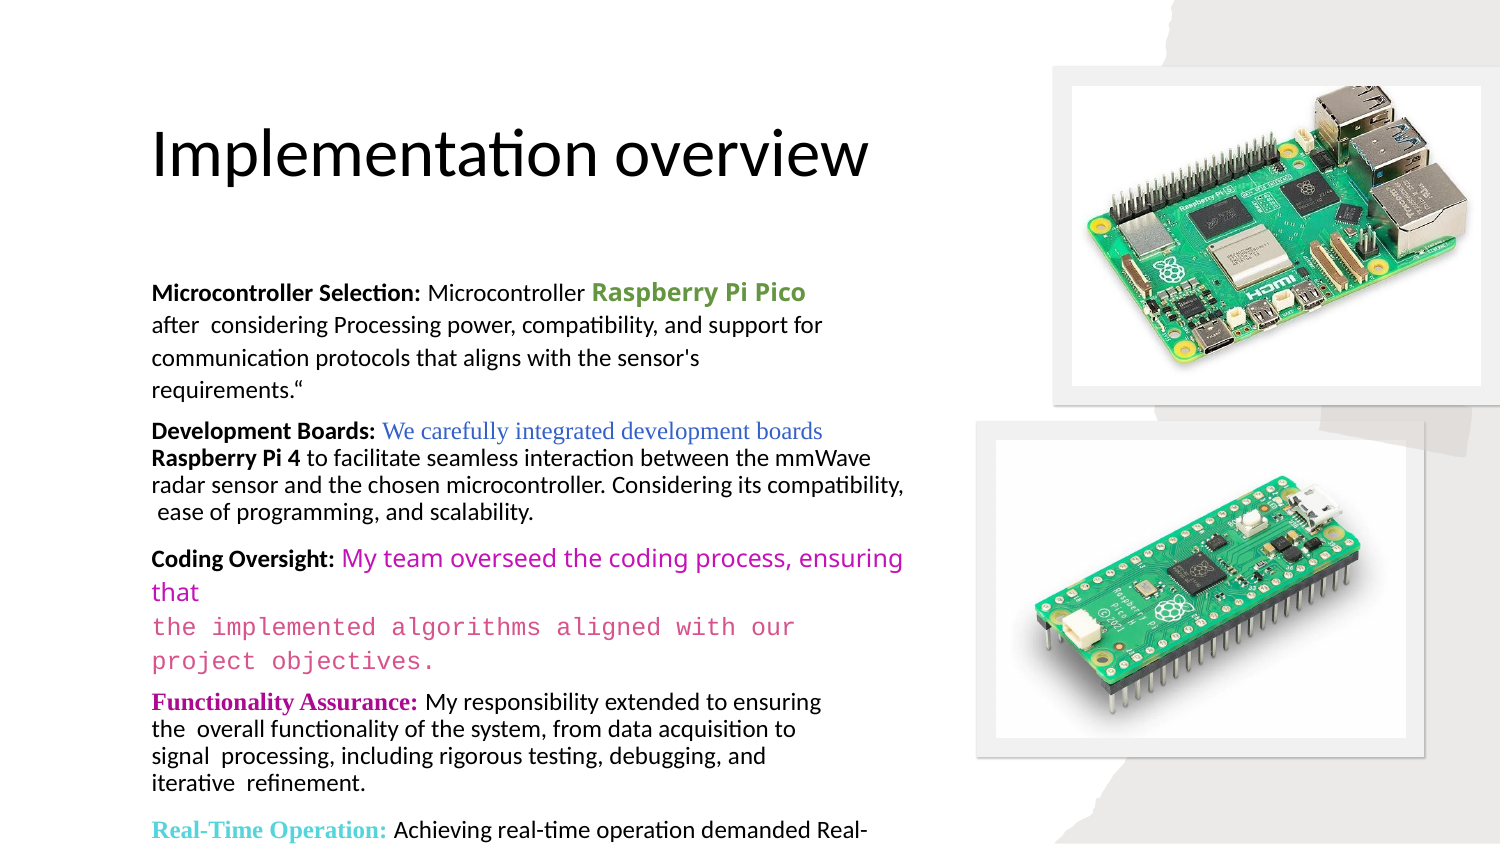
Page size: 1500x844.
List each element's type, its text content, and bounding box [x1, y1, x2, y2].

title Implementation overview [149, 105, 873, 249]
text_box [973, 0, 1500, 844]
text_box Microcontroller Selection: Microcontroller Raspberry Pi Pico after considering Processing power, compatibility, and support for communication protocols that aligns with the sensor's requirements.“ Development Boards: We carefully integrated development boards Raspberry Pi 4 to facilitate seamless interaction between the mmWave radar sensor and the chosen microcontroller. Considering its compatibility, ease of programming, and scalability. Coding Oversight: My team overseed the coding process, ensuring that the implemented algorithms aligned with our project objectives. Functionality Assurance: My responsibility extended to ensuring the overall functionality of the system, from data acquisition to signal processing, including rigorous testing, debugging, and iterative refinement. Real-Time Operation: Achieving real-time operation demanded Real-time clock synchronization, code optimization, and performance profiling. [149, 269, 907, 844]
